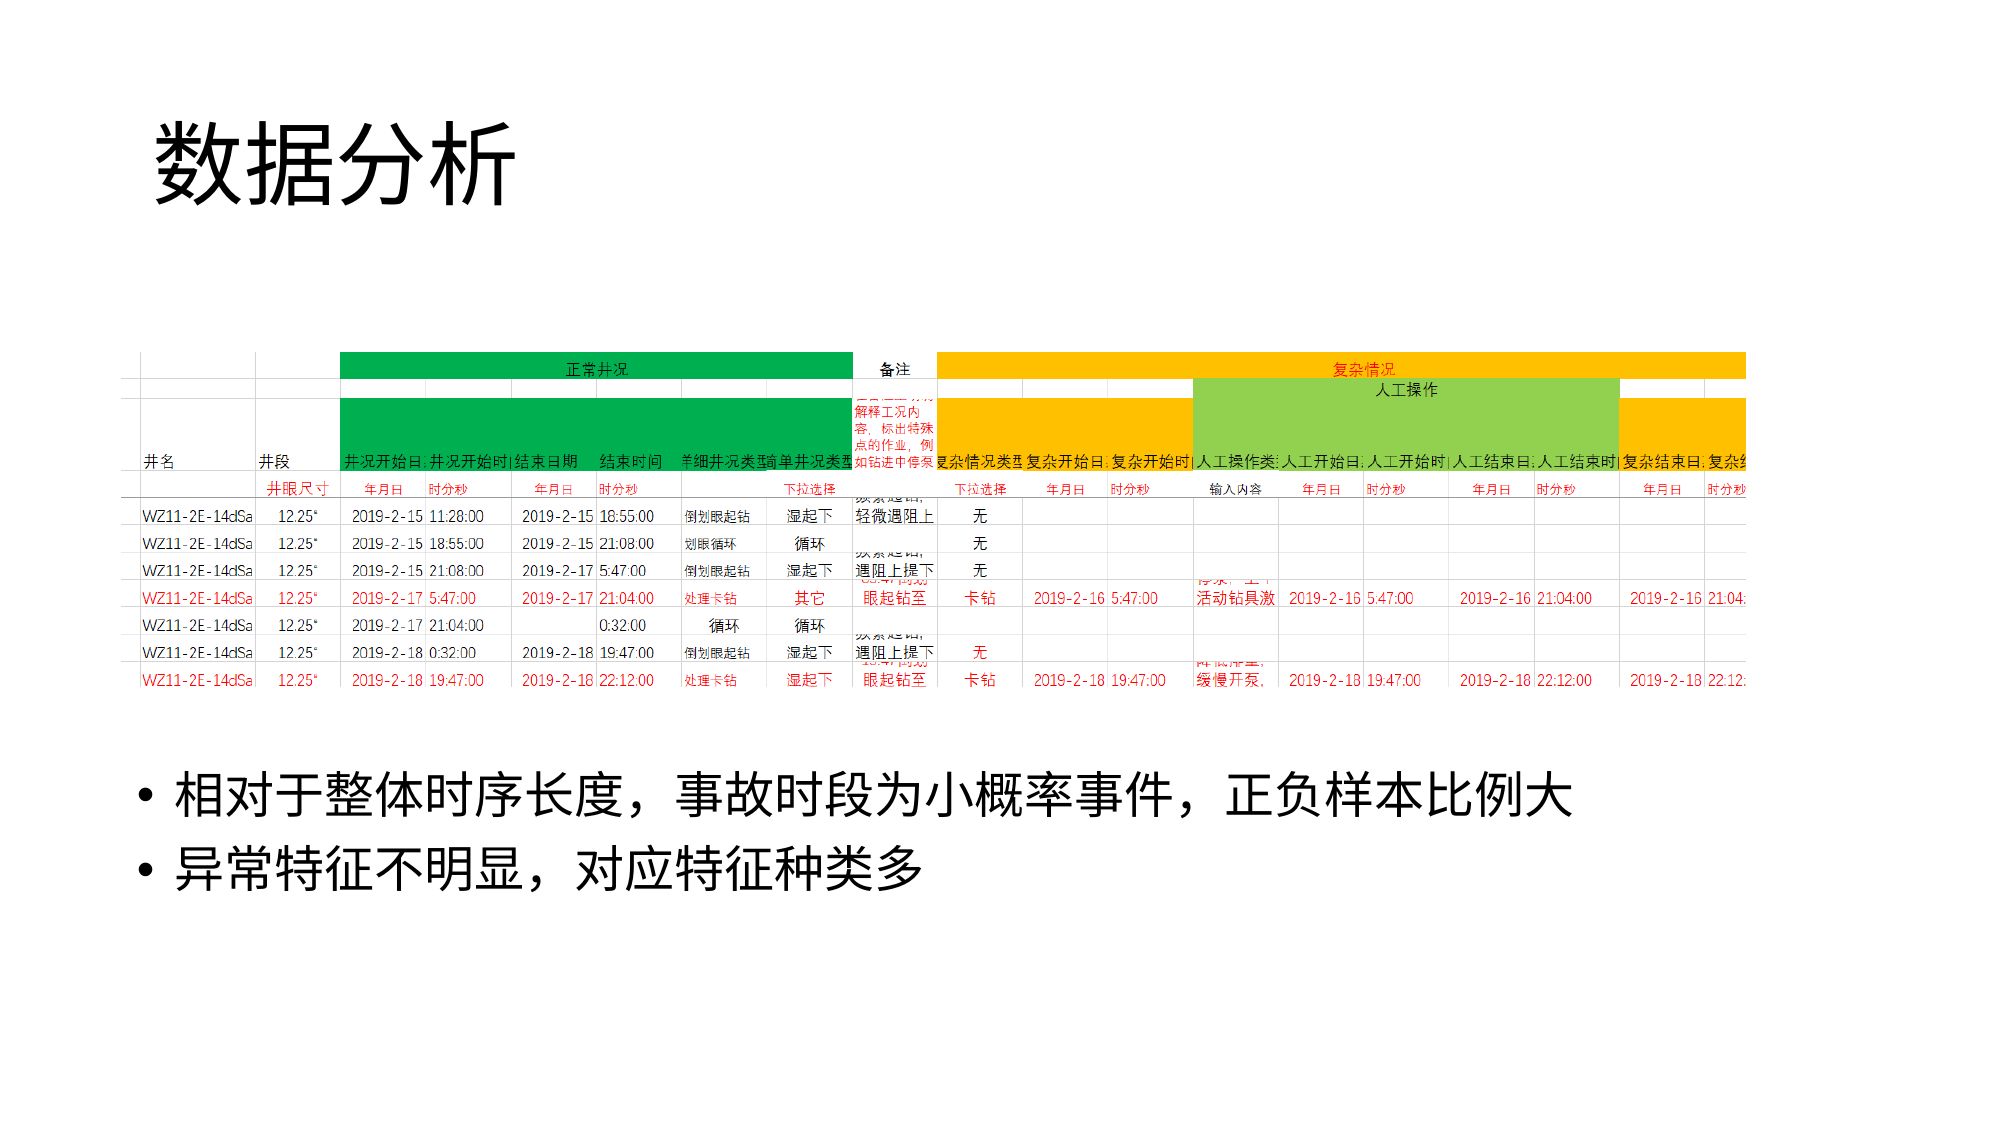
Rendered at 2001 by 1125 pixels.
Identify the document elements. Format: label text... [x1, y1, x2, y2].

title 数据分析 [137, 59, 1863, 278]
picture [121, 352, 1746, 687]
list 相对于整体时序长度，事故时段为小概率事件，正负样本比例大 异常特征不明显，对应特征种类多 [121, 762, 1847, 1019]
